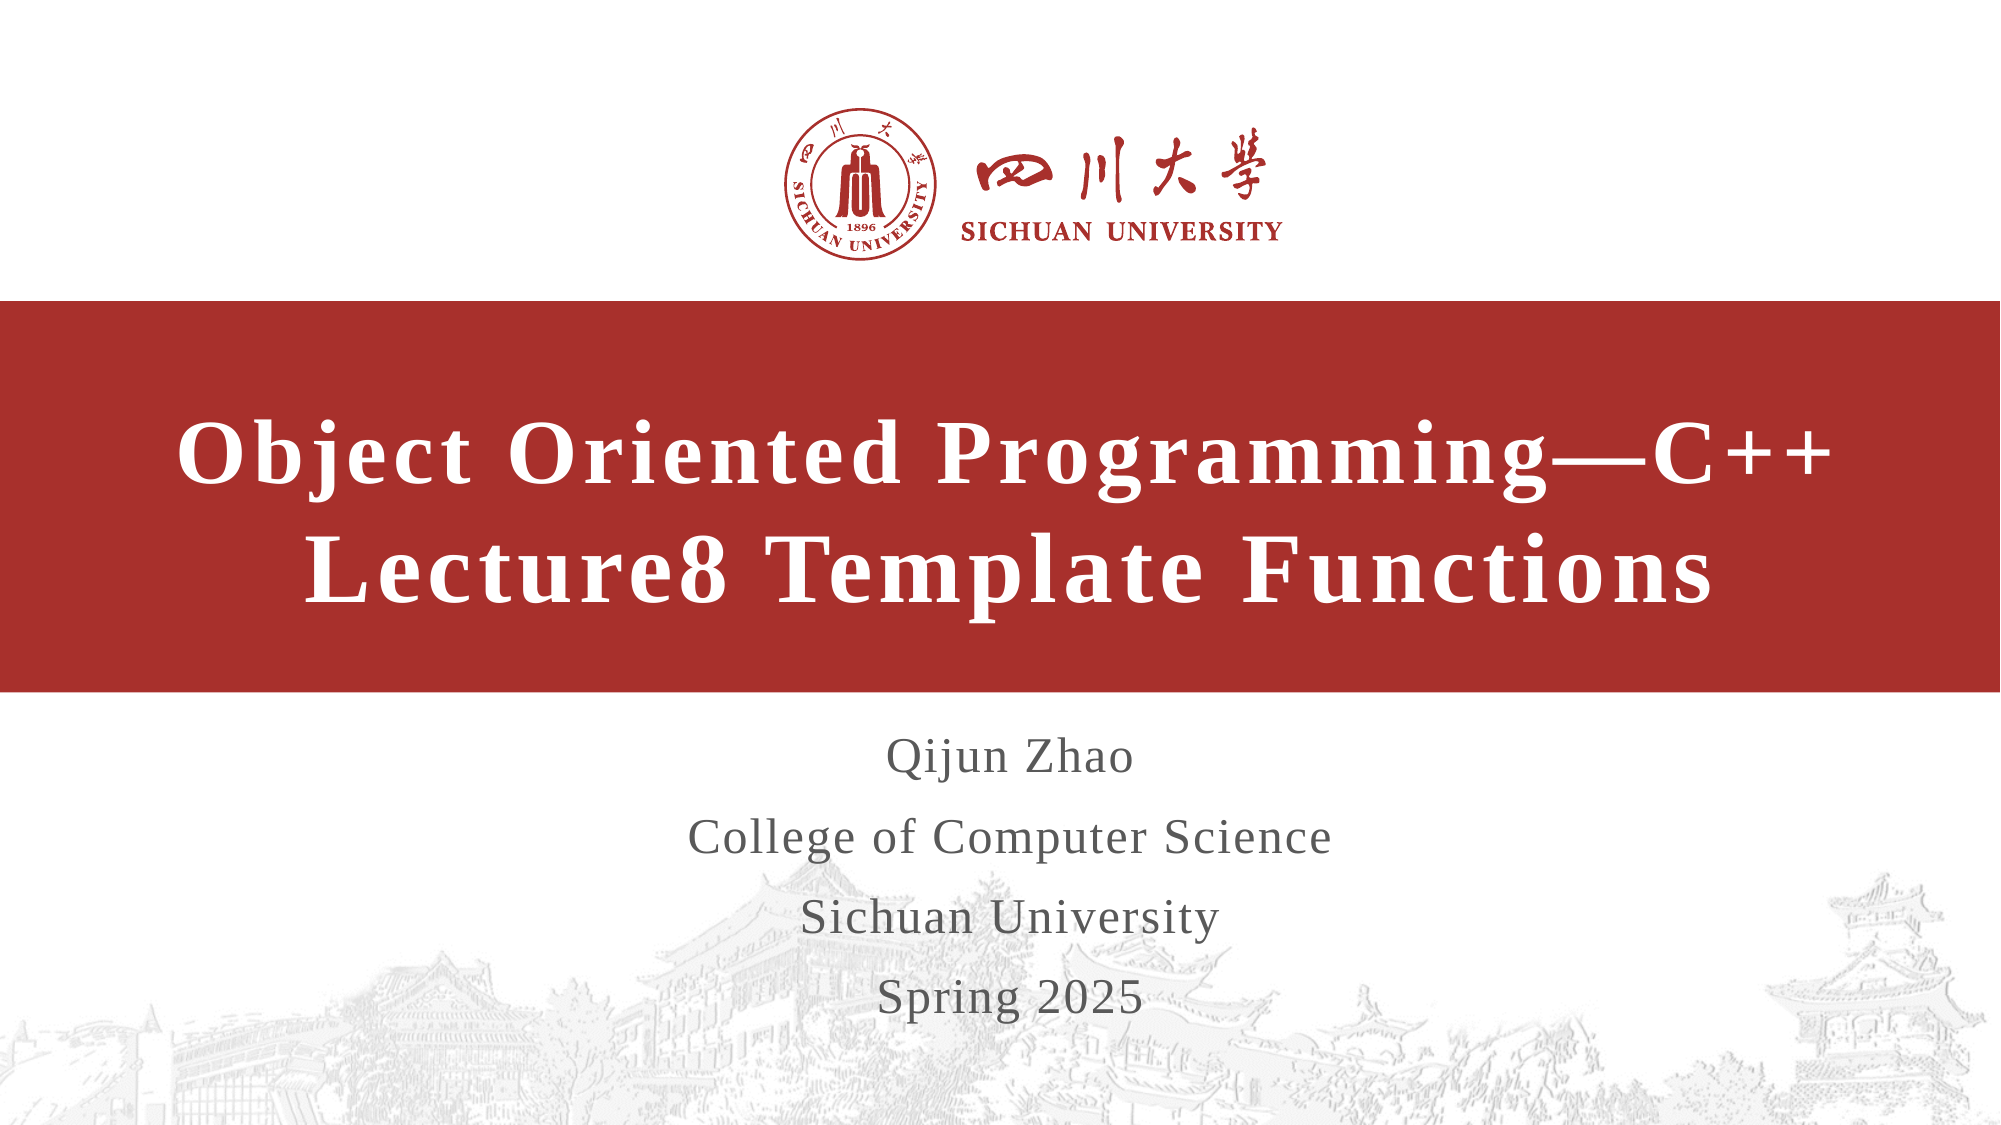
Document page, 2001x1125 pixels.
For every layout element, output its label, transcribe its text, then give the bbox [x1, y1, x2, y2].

subtitle Qijun Zhao College of Computer Science Sichuan University Spring 2025 [387, 717, 1632, 1048]
title Object Oriented Programming—C++ Lecture8 Template Functions [37, 345, 1983, 631]
